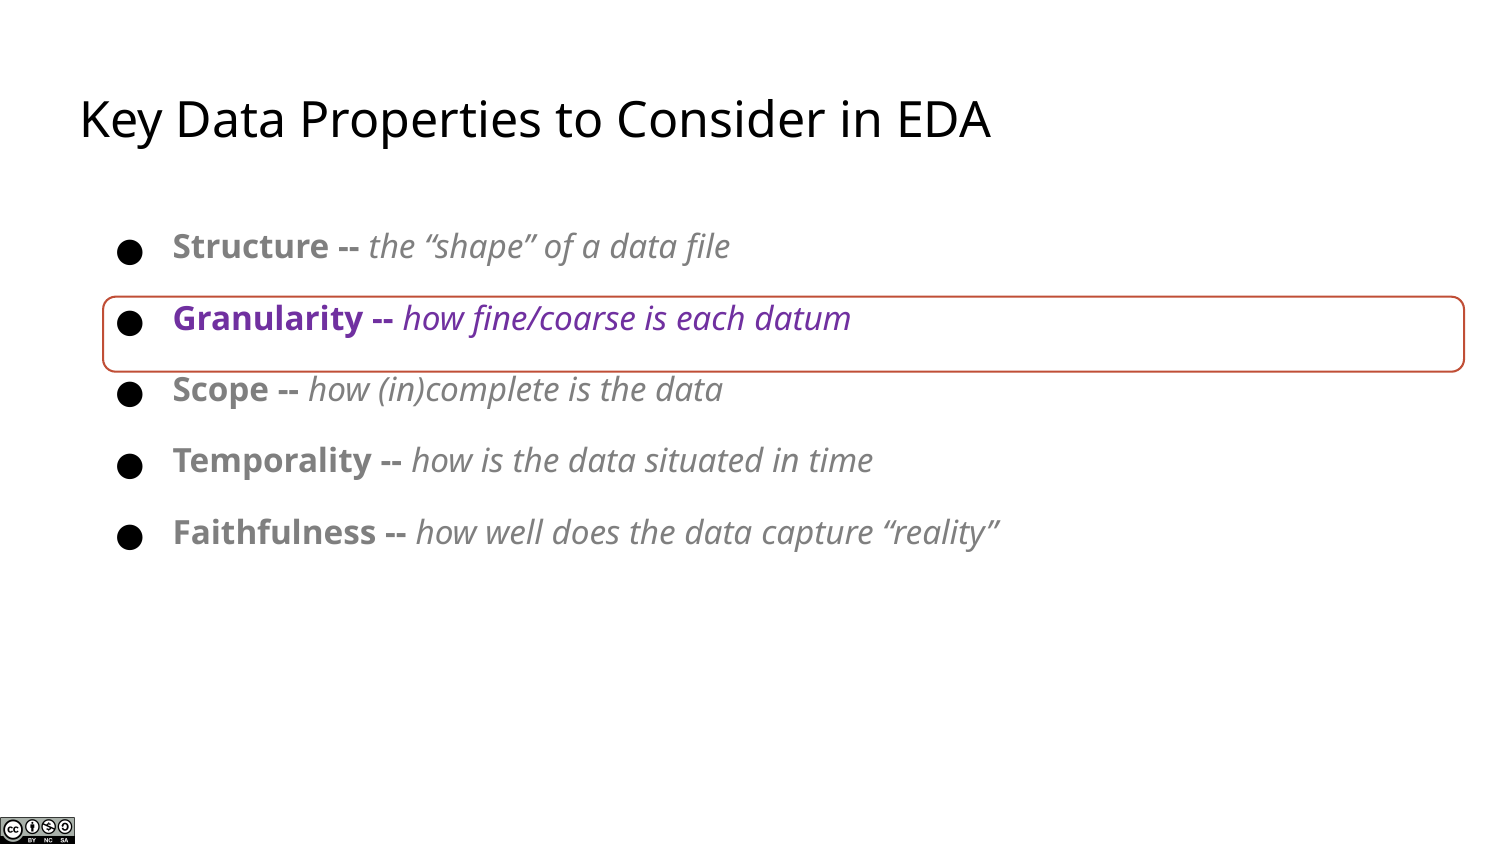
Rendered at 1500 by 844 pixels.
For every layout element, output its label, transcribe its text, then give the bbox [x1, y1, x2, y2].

text_box [1397, 296, 1465, 372]
list Structure -- the “shape” of a data file Granularity -- how fine/coarse is each datum Scope -- how (in)complete is the data Temporality -- how is the data situated in time Faithfulness -- how well does the data capture “reality” [103, 224, 1397, 760]
title Key Data Properties to Consider in EDA [67, 39, 1397, 203]
picture [0, 817, 75, 844]
